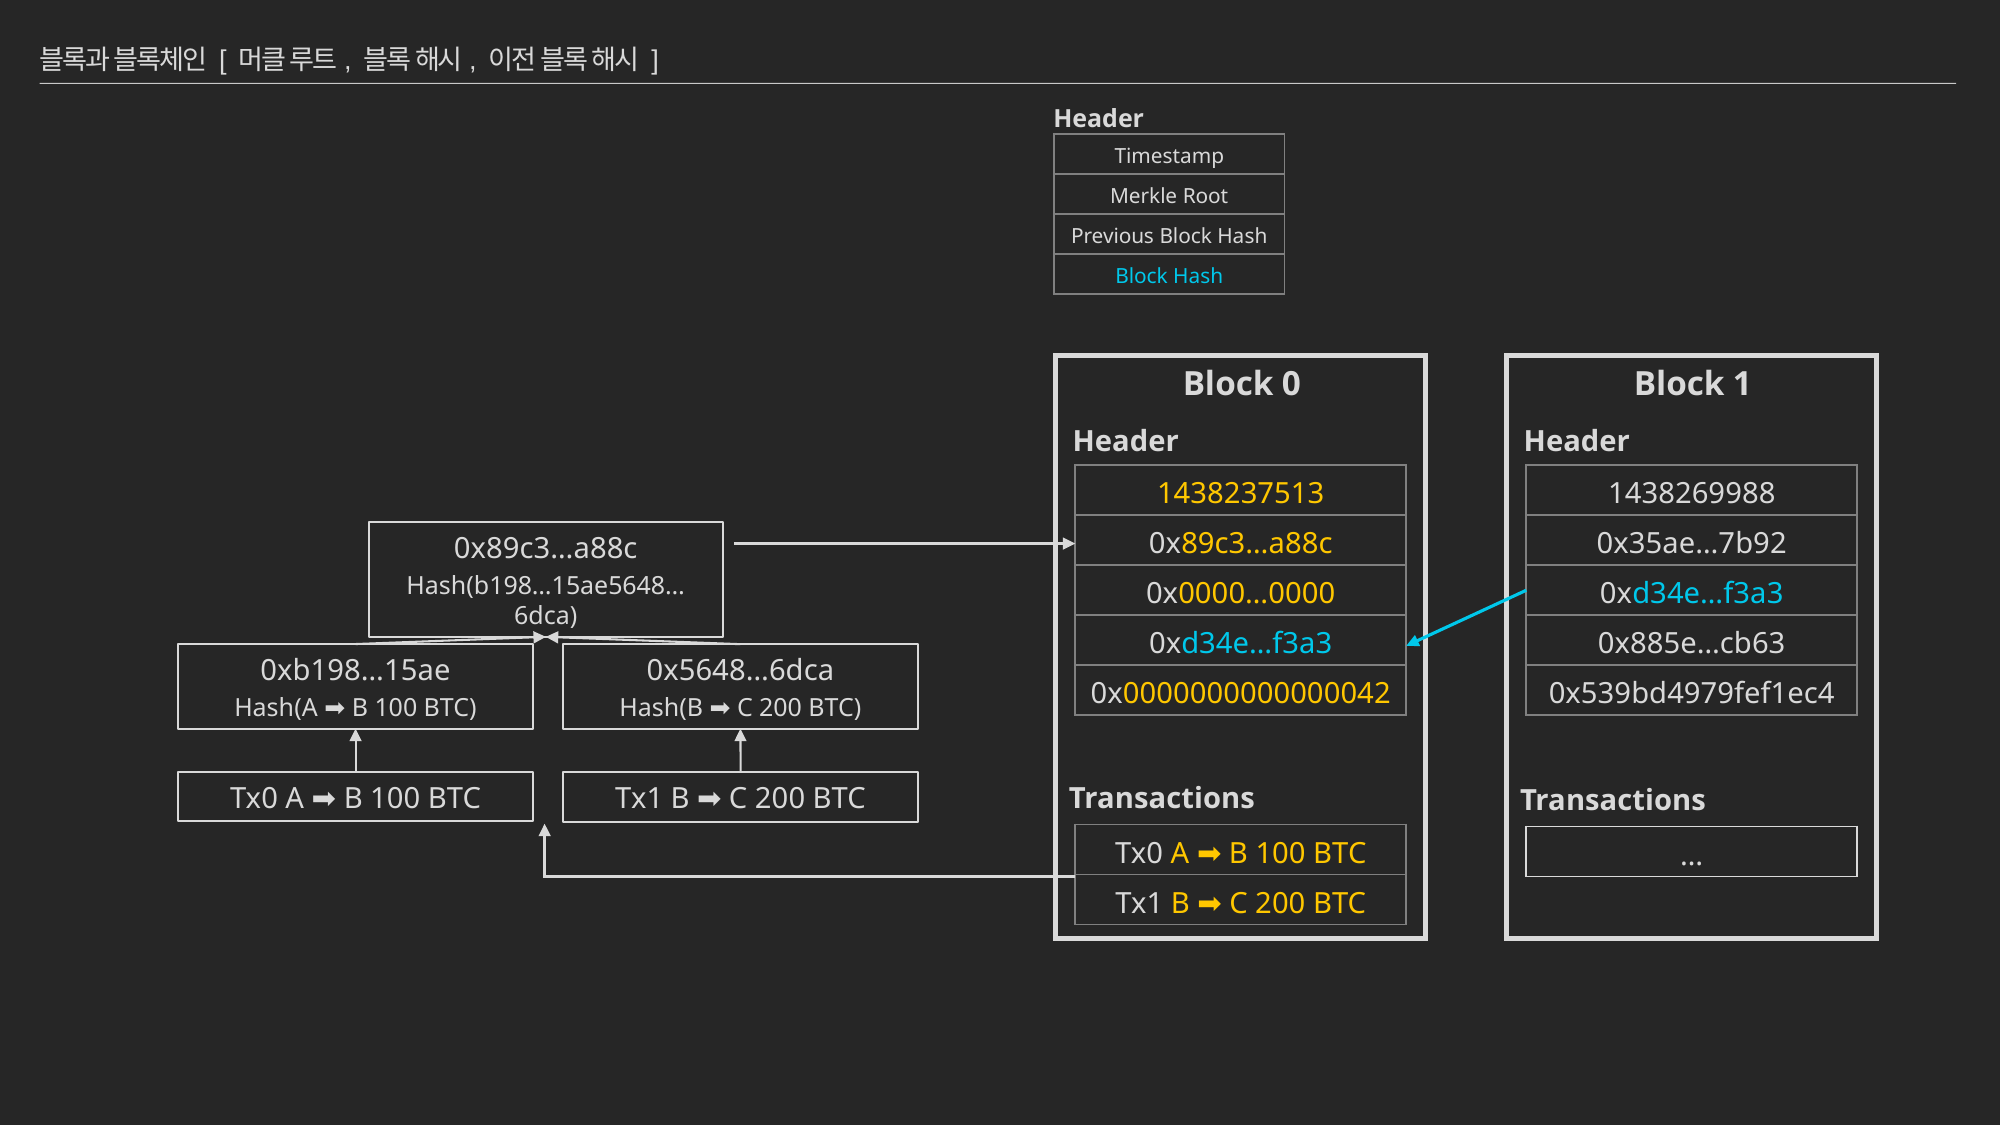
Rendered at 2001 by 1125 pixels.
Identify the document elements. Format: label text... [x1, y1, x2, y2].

text_box Block 0 [1168, 355, 1317, 410]
table_cell Block Hash [1055, 255, 1284, 293]
table_cell 0x539bd4979fef1ec4 [1527, 666, 1856, 714]
table_cell Merkle Root [1055, 175, 1284, 213]
text_box Header [1038, 95, 1159, 140]
table_cell 0x0000…0000 [1076, 566, 1405, 614]
text_box [1506, 354, 1878, 939]
table_header … [1527, 827, 1856, 876]
table_cell 0x0000000000000042 [1076, 666, 1405, 714]
text_box Header [1508, 414, 1645, 465]
title 블록과 블록체인 [ 머클 루트, 블록 해시, 이전 블록 해시 ] [39, 31, 1961, 84]
table_header Tx0 A ➡ B 100 BTC [1076, 825, 1405, 874]
text_box Header [1057, 414, 1194, 465]
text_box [178, 522, 918, 823]
table_cell Tx1 B ➡ C 200 BTC [1076, 875, 1405, 924]
text_box Transactions [1054, 772, 1270, 822]
table_cell 0xd34e…f3a3 [1527, 566, 1856, 614]
table_header Timestamp [1055, 135, 1284, 173]
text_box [544, 823, 1076, 877]
table_cell 0x89c3…a88c [1076, 516, 1405, 564]
table_header 1438237513 [1076, 466, 1405, 514]
table_header 1438269988 [1527, 466, 1856, 514]
text_box [1055, 354, 1427, 590]
table_cell 0x885e…cb63 [1527, 616, 1856, 664]
text_box Block 1 [1619, 355, 1768, 410]
table_cell 0x35ae…7b92 [1527, 516, 1856, 564]
text_box Transactions [1505, 774, 1721, 824]
table_cell Previous Block Hash [1055, 215, 1284, 253]
table_cell 0xd34e…f3a3 [1076, 616, 1405, 664]
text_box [1406, 590, 1527, 646]
text_box [1055, 545, 1427, 939]
